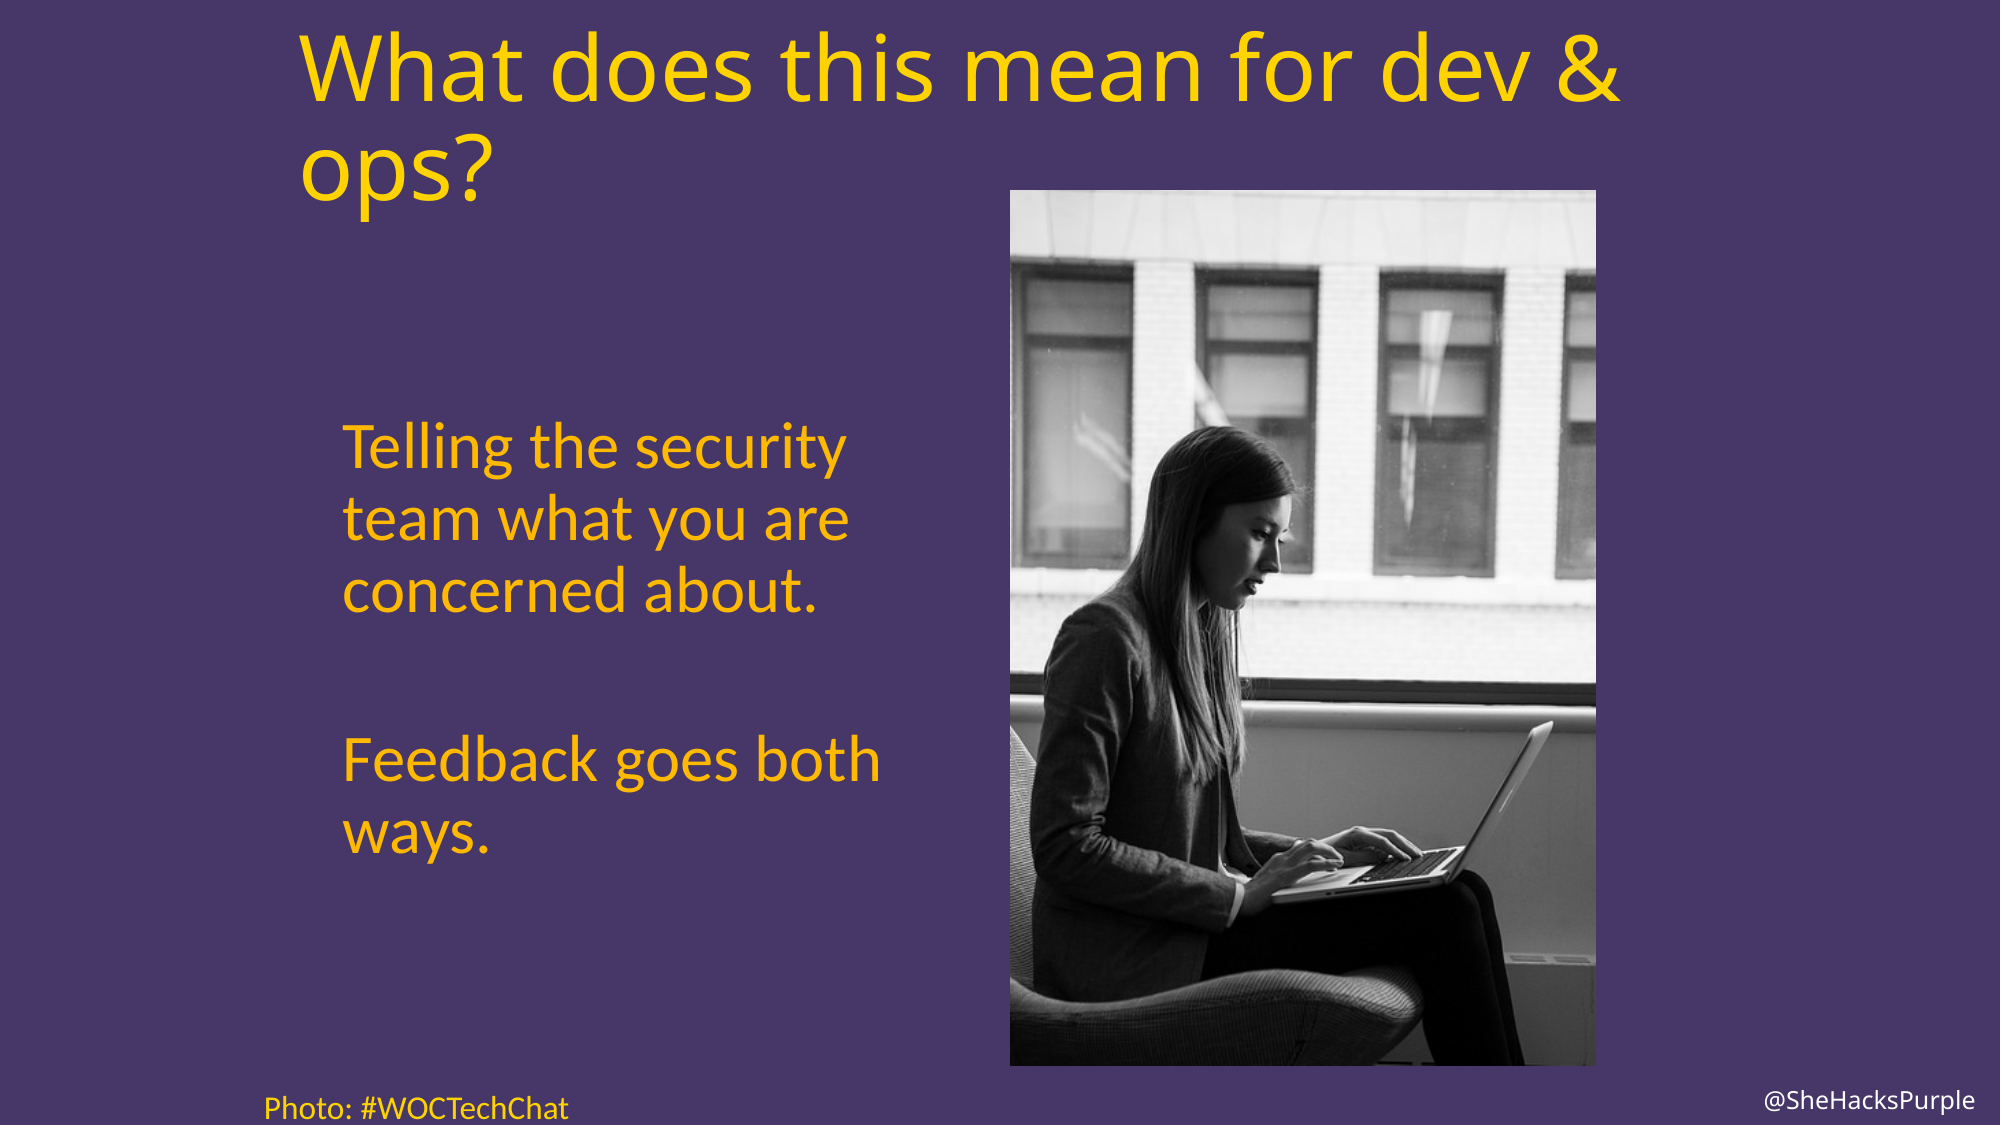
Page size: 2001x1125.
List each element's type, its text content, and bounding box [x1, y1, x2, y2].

text_box Telling the security team what you are concerned about. Feedback goes both ways. [312, 387, 950, 977]
text_box Photo: #WOCTechChat [252, 1080, 1469, 1125]
text_box @SheHacksPurple [1734, 1076, 1991, 1122]
picture [1010, 190, 1596, 1066]
title What does this mean for dev & ops? [283, 47, 1738, 196]
